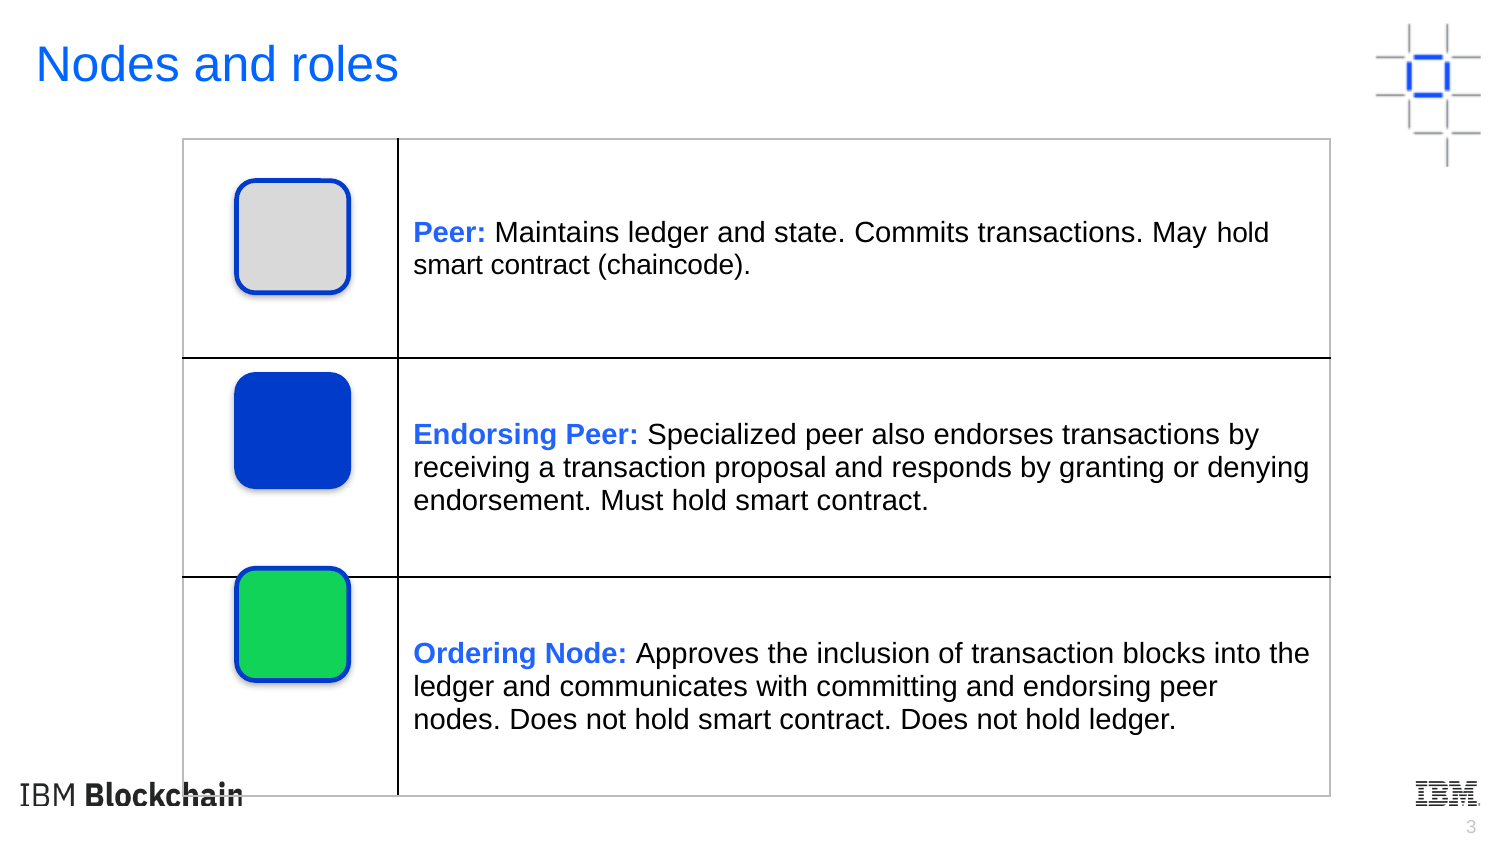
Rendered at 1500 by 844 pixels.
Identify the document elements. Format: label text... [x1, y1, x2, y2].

table_cell Endorsing Peer: Specialized peer also endorses transactions by receiving a transaction proposal and responds by granting or denying endorsement. Must hold smart contract. [399, 359, 1329, 576]
table_cell [184, 359, 397, 576]
table_header Peer: Maintains ledger and state. Commits transactions. May hold smart contract (chaincode). [399, 140, 1329, 357]
picture [1376, 24, 1480, 166]
table_header [184, 140, 397, 357]
table_cell [184, 578, 397, 795]
text_box [235, 179, 350, 294]
table_cell Ordering Node: Approves the inclusion of transaction blocks into the ledger and communicates with committing and endorsing peer nodes. Does not hold smart contract. Does not hold ledger. [399, 578, 1329, 795]
text_box [235, 567, 350, 682]
list Nodes and roles [20, 23, 1295, 190]
text_box [235, 373, 350, 488]
